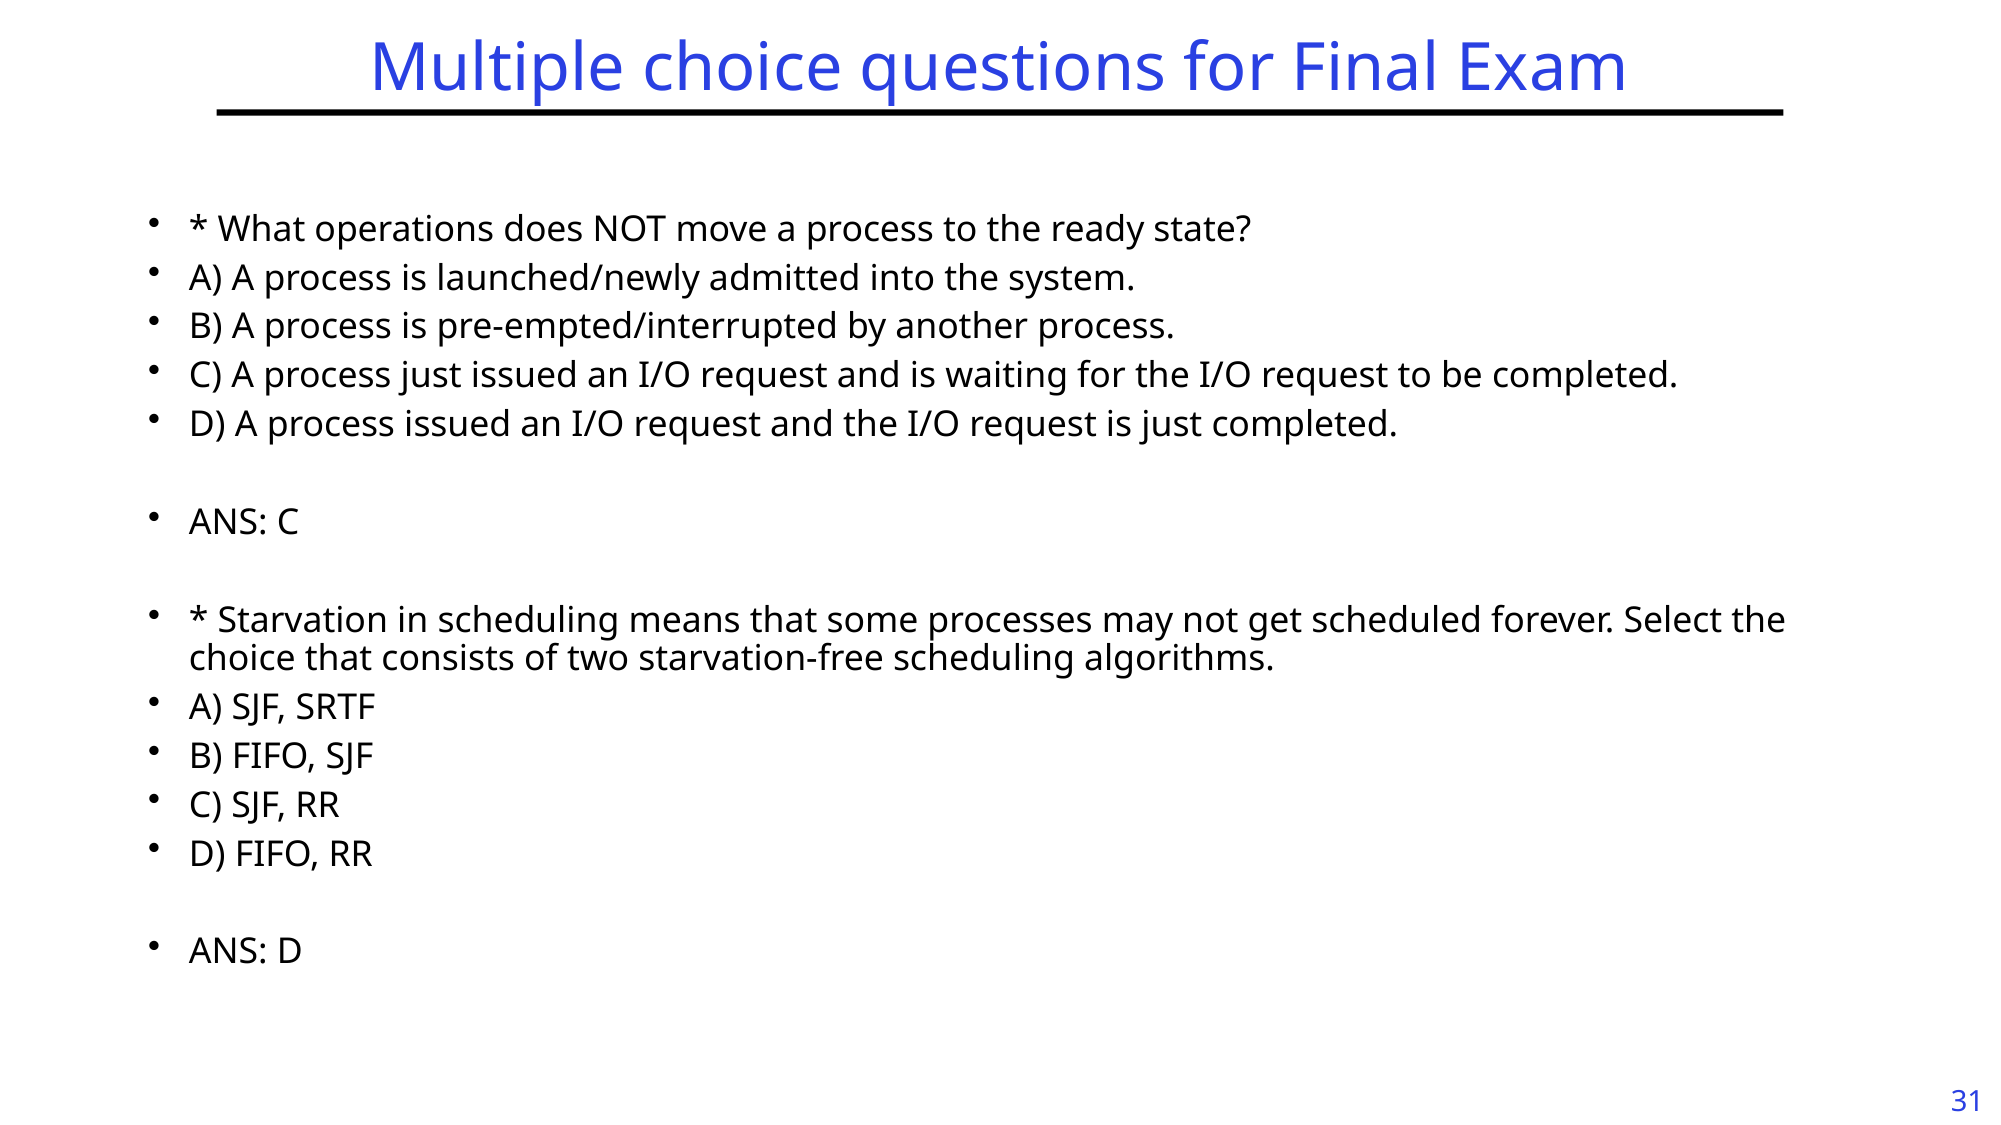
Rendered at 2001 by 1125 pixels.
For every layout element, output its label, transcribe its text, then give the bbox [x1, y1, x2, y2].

list * What operations does NOT move a process to the ready state? A) A process is launched/newly admitted into the system. B) A process is pre-empted/interrupted by another process. C) A process just issued an I/O request and is waiting for the I/O request to be completed. D) A process issued an I/O request and the I/O request is just completed. ANS: C * Starvation in scheduling means that some processes may not get scheduled forever. Select the choice that consists of two starvation-free scheduling algorithms. A) SJF, SRTF B) FIFO, SJF C) SJF, RR D) FIFO, RR ANS: D [133, 149, 1867, 988]
title Multiple choice questions for Final Exam [216, 24, 1784, 113]
